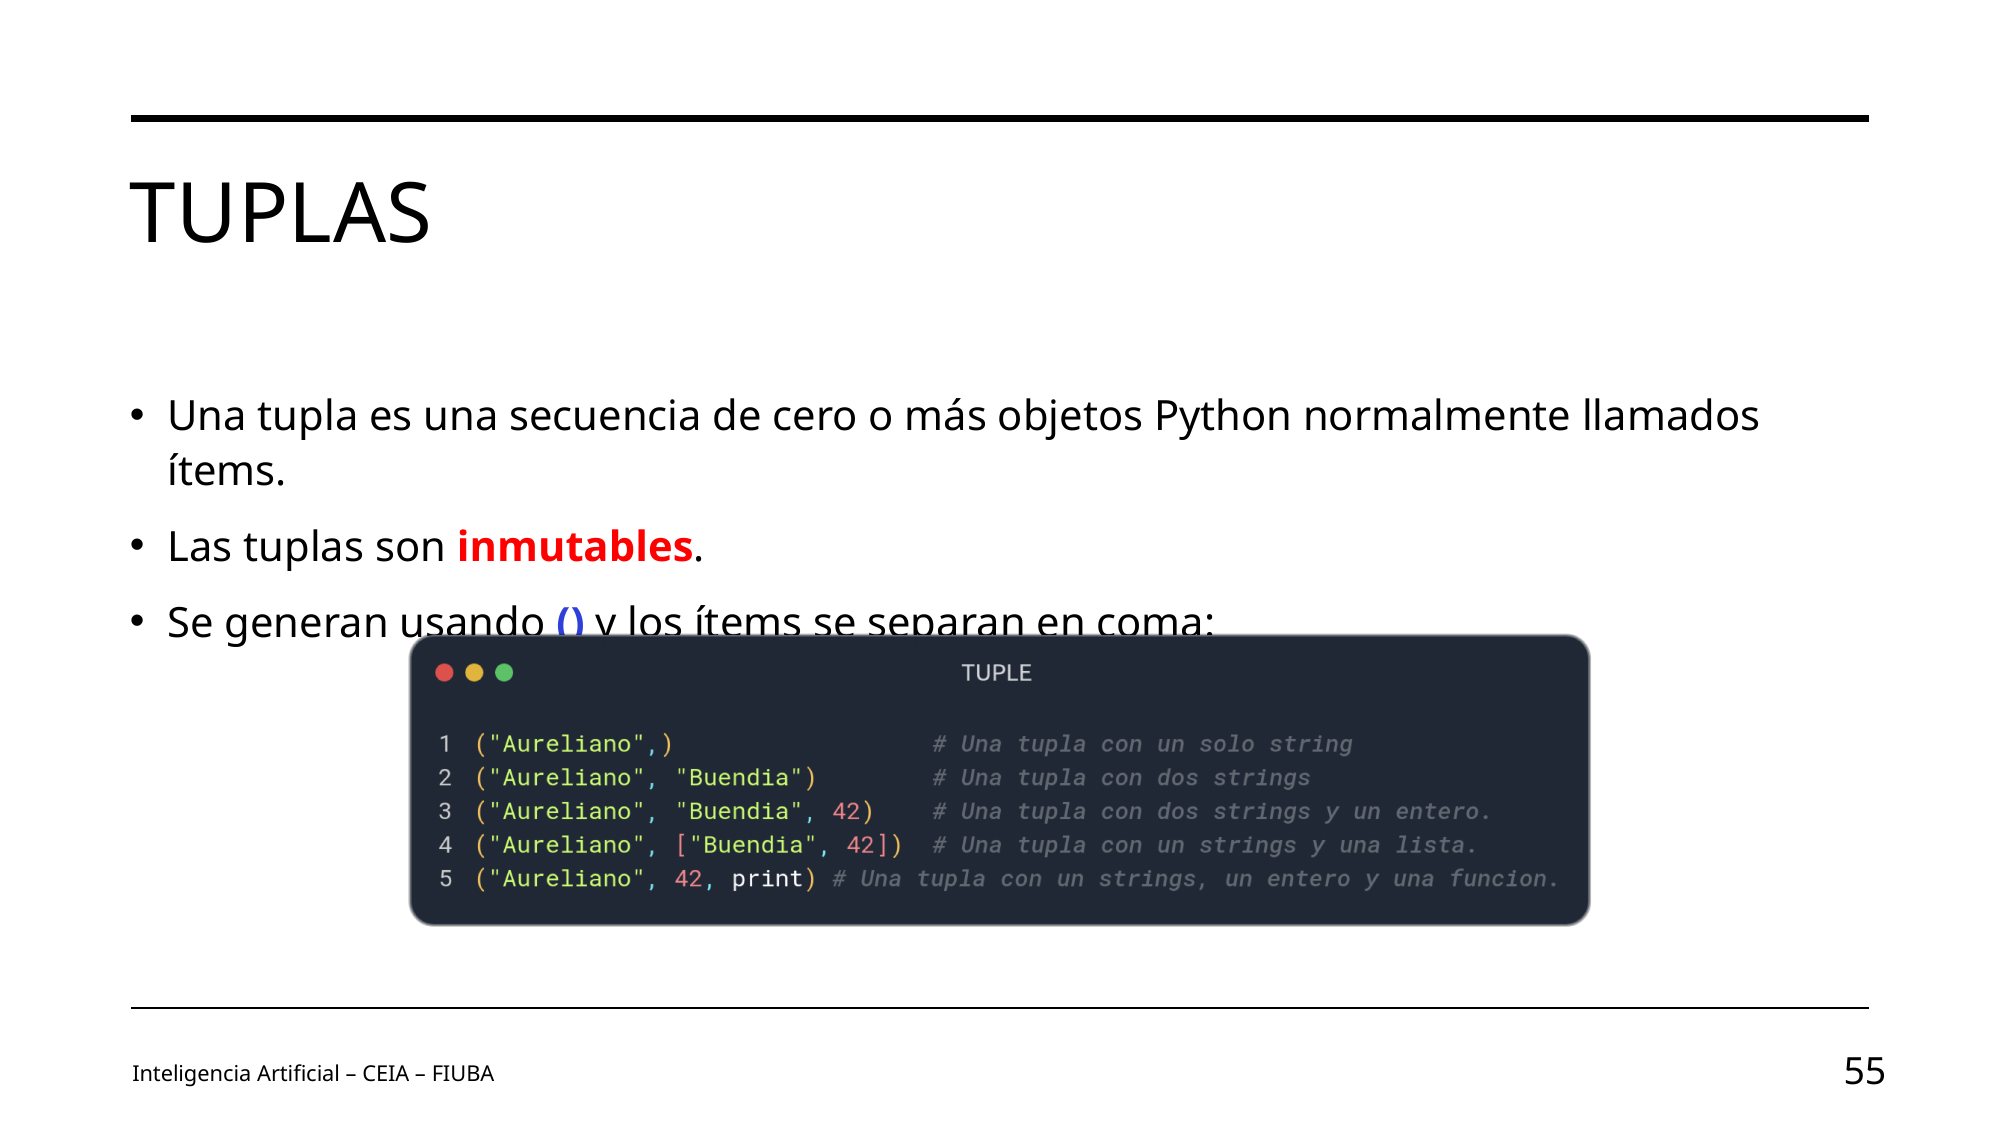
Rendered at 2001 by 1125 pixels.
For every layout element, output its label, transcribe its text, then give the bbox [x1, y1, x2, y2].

picture [362, 587, 1638, 973]
title Tuplas [114, 151, 1869, 376]
list Una tupla es una secuencia de cero o más objetos Python normalmente llamados ítems. Las tuplas son inmutables. Se generan usando () y los ítems se separan en coma: [114, 376, 1869, 973]
footer Inteligencia Artificial – CEIA – FIUBA [117, 1042, 862, 1103]
slide_number 55 [1791, 1042, 1902, 1103]
